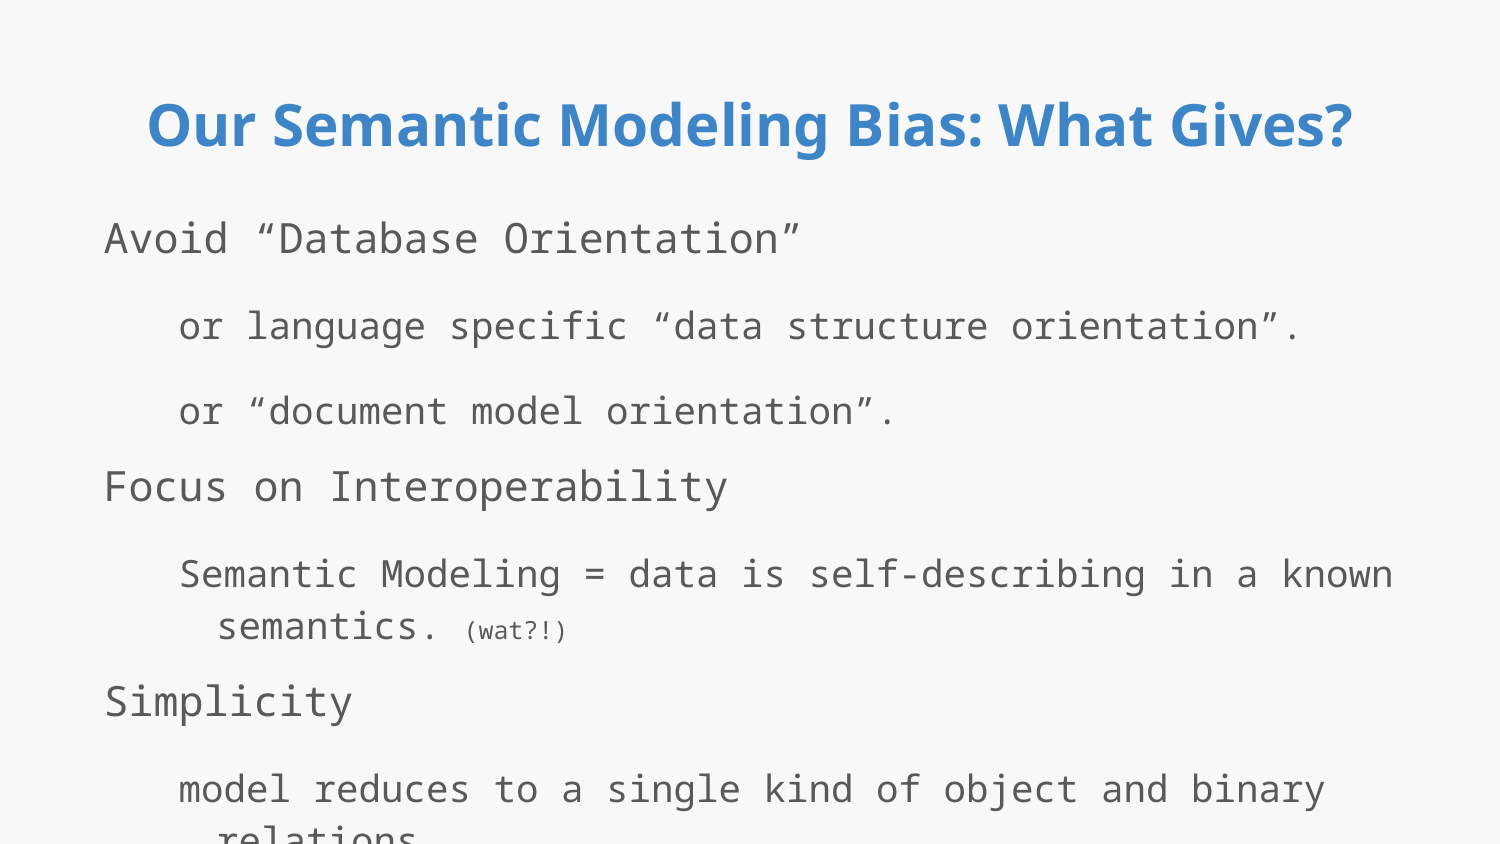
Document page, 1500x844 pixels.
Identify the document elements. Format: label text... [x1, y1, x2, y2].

list Avoid “Database Orientation” or language specific “data structure orientation”. or “document model orientation”. Focus on Interoperability Semantic Modeling = data is self-describing in a known semantics. (wat?!) Simplicity model reduces to a single kind of object and binary relations. “Simple” not to be confused with “easy”. [51, 189, 1449, 750]
title Our Semantic Modeling Bias: What Gives? [51, 72, 1449, 167]
